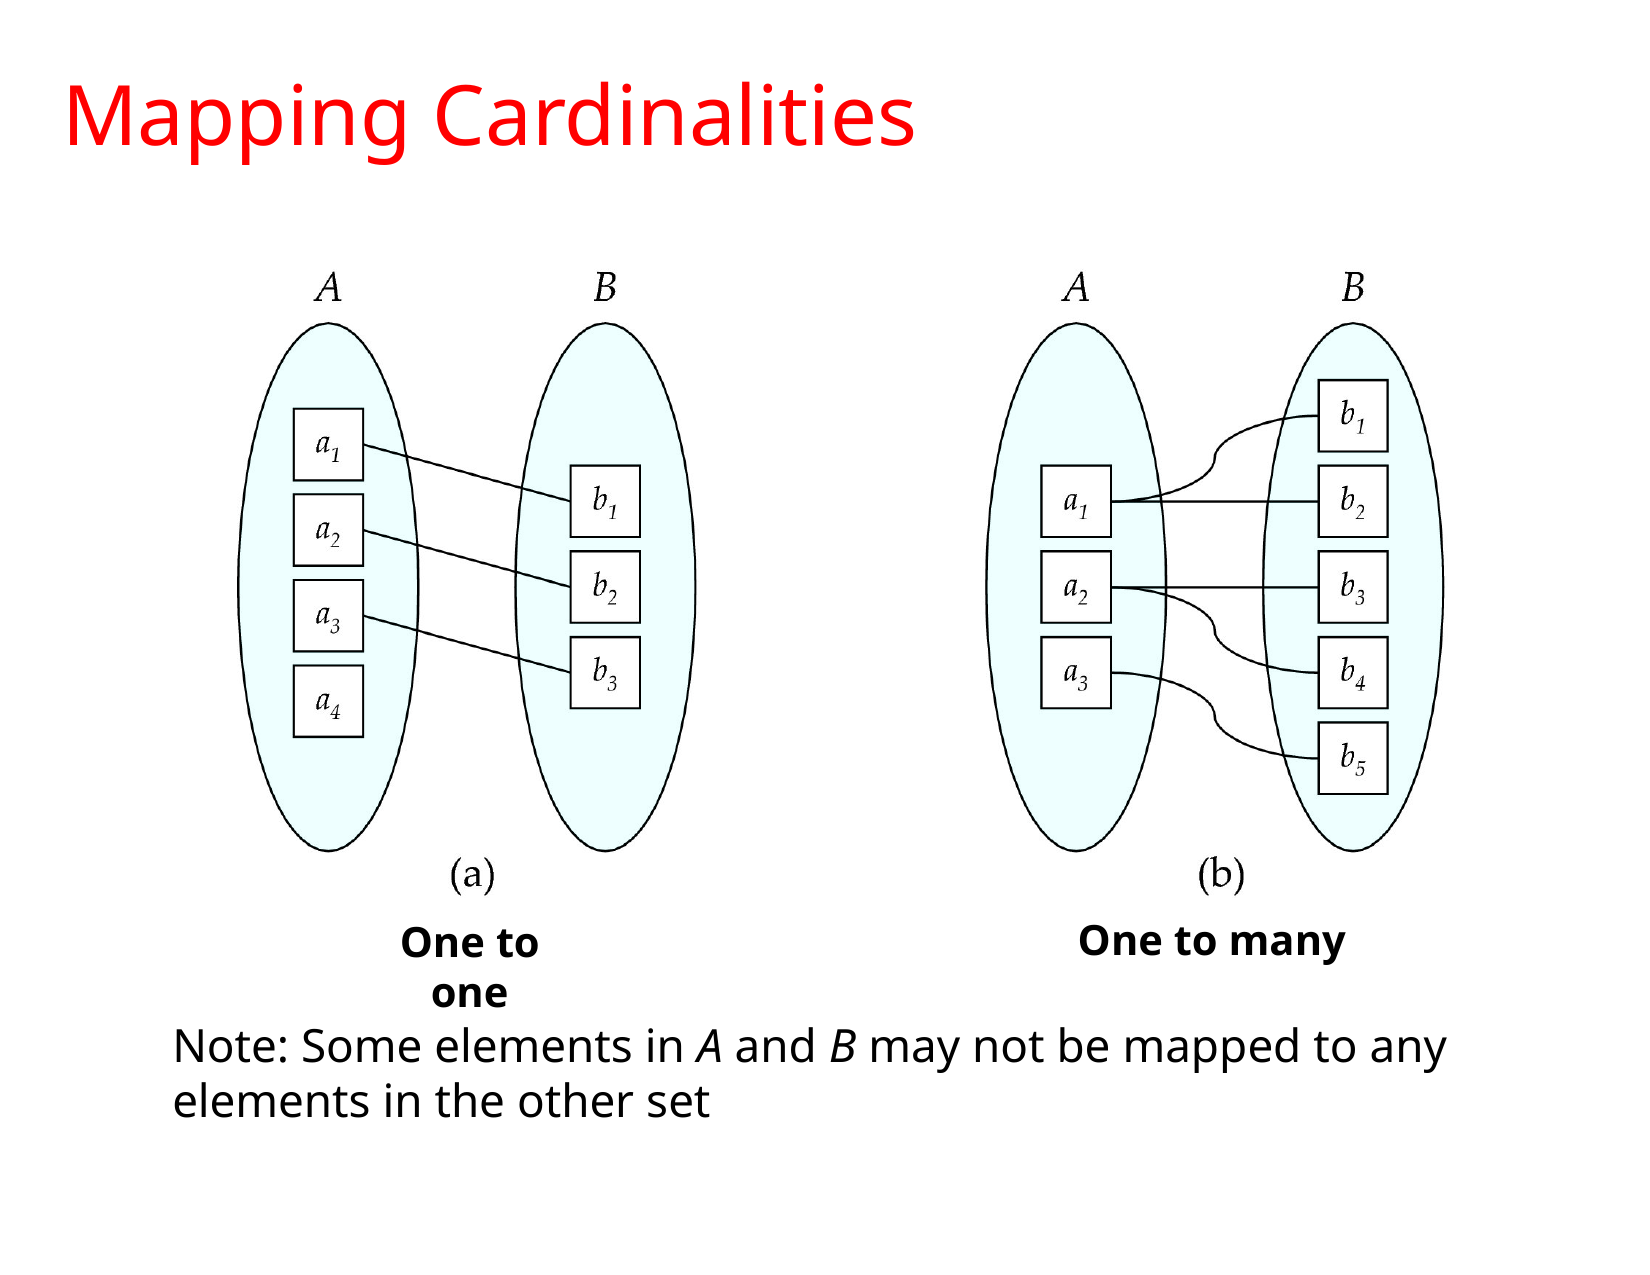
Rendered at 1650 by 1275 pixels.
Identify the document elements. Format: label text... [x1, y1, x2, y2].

text_box One to one [342, 907, 598, 1008]
text_box One to many [1060, 906, 1363, 972]
title Mapping Cardinalities [62, 62, 1282, 164]
picture [237, 262, 1448, 898]
text_box Note: Some elements in A and B may not be mapped to any elements in the other set [155, 1008, 1476, 1136]
